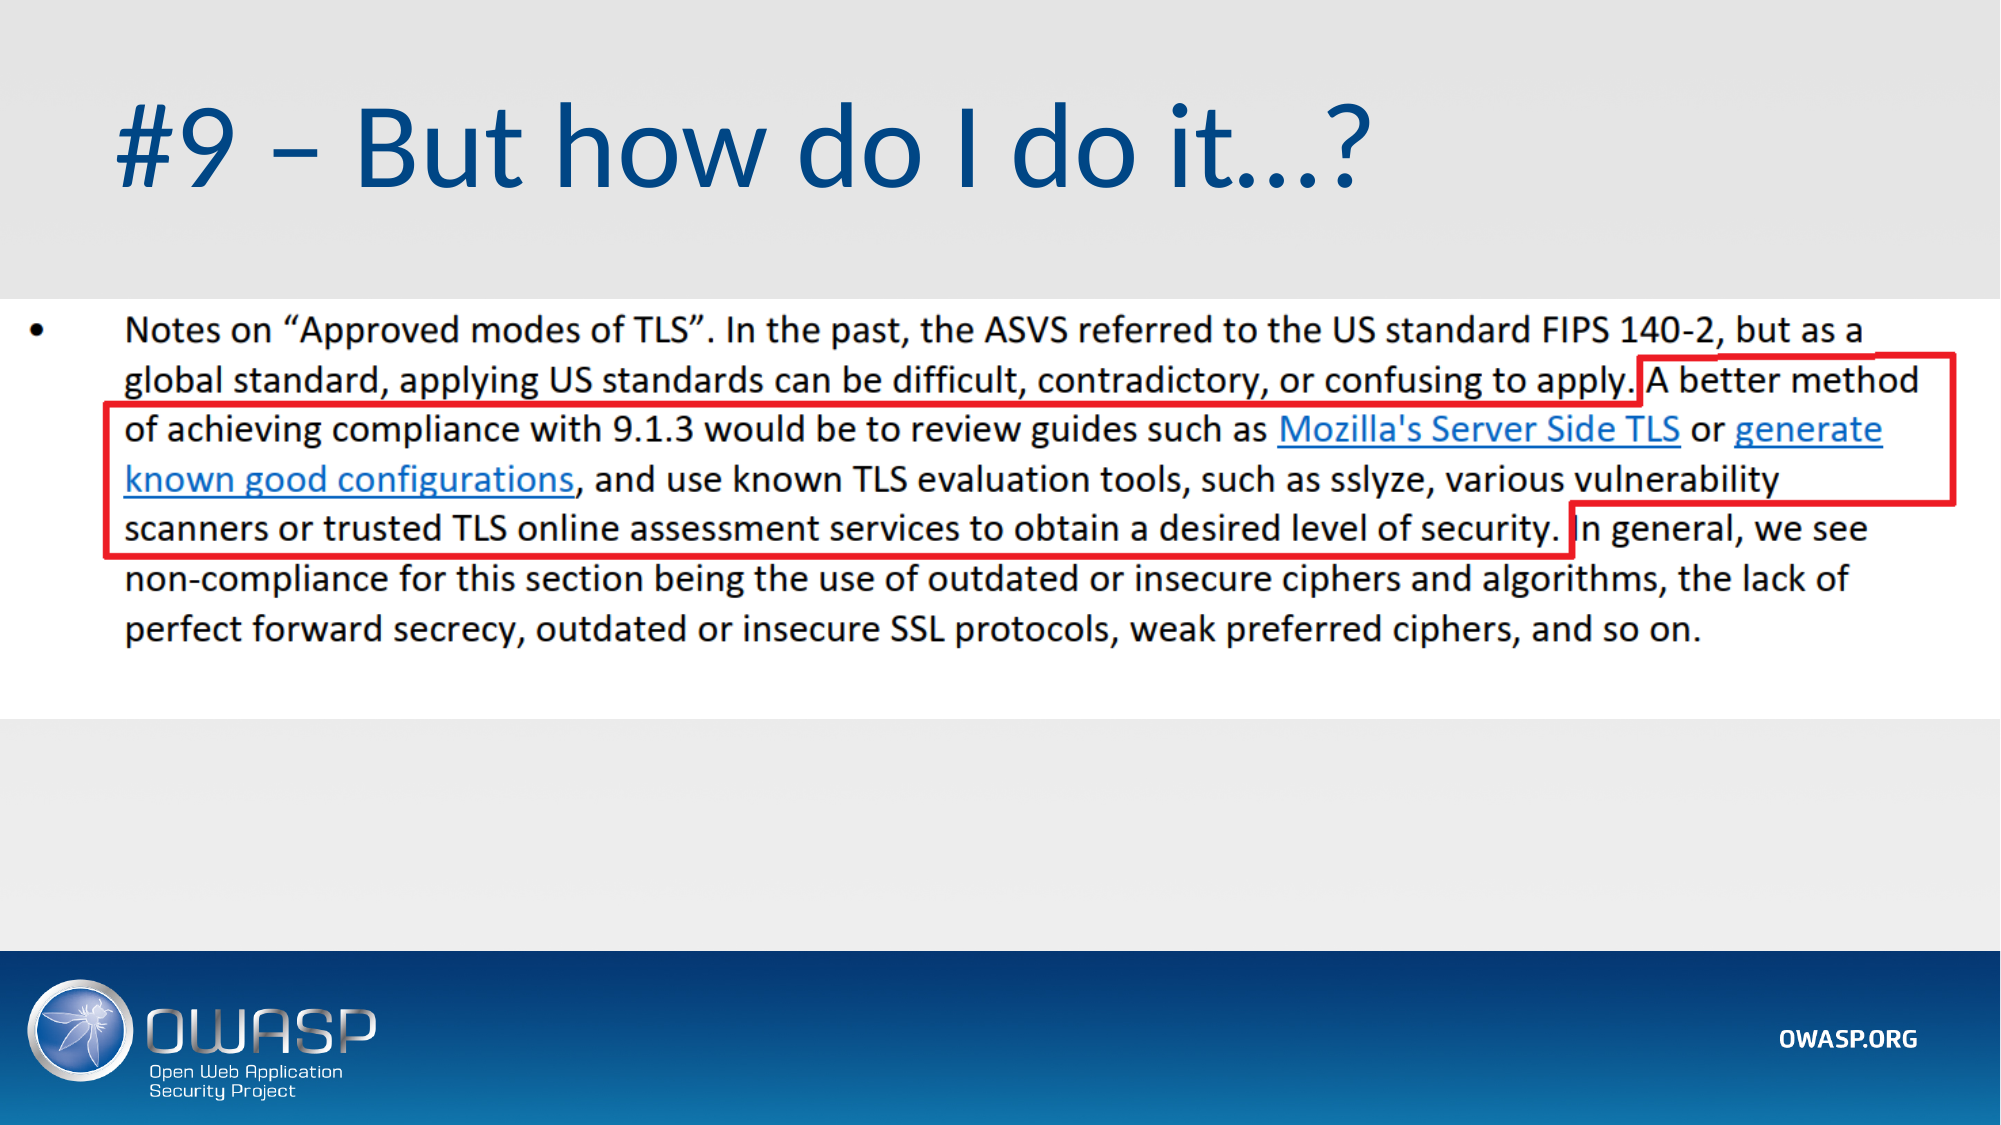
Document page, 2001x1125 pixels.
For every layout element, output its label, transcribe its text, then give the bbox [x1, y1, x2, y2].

title #9 – But how do I do it…? [99, 45, 1900, 233]
picture [0, 0, 2001, 1125]
